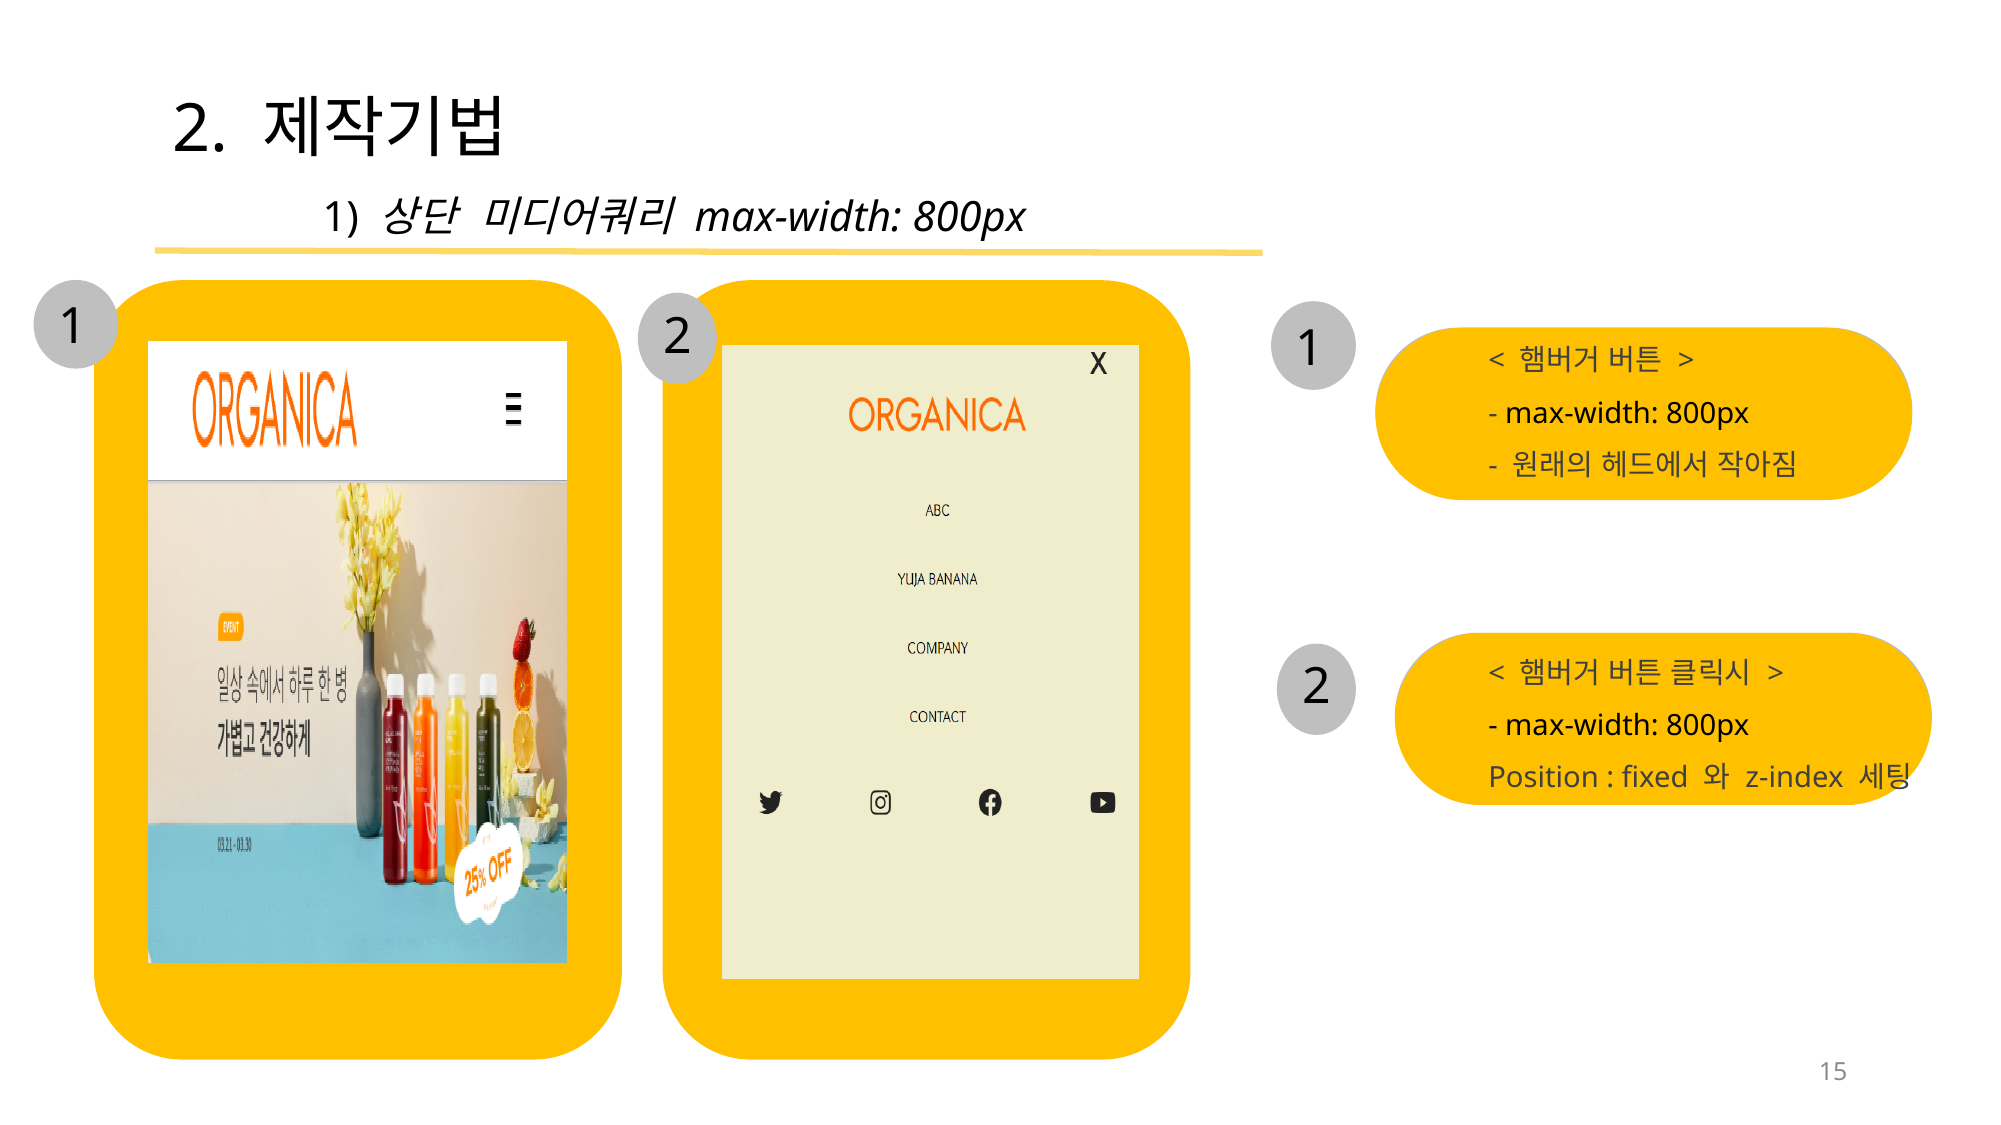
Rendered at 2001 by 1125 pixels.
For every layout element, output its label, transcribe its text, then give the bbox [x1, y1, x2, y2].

text_box [661, 279, 1192, 1061]
text_box < 햄버거 버튼 클릭시 > - max-width: 800px Position : fixed 와 z-index 세팅 [1473, 628, 1577, 802]
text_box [1557, 145, 1730, 683]
text_box [92, 279, 623, 1061]
picture [722, 345, 1139, 979]
text_box < 햄버거 버튼 > - max-width: 800px - 원래의 헤드에서 작아짐 [1473, 316, 1557, 489]
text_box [1276, 643, 1356, 735]
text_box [1271, 301, 1356, 390]
text_box < 햄버거 버튼 클릭시 > - max-width: 800px Position : fixed 와 z-index 세팅 [1750, 628, 1952, 802]
slide_number 15 [1412, 1042, 1863, 1103]
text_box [33, 279, 119, 369]
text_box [1577, 450, 1750, 988]
text_box 2. 제작기법 1) 상단 미디어쿼리 max-width: 800px [157, 77, 1410, 253]
text_box < 햄버거 버튼 > - max-width: 800px - 원래의 헤드에서 작아짐 [1730, 316, 1863, 489]
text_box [637, 292, 717, 385]
picture [148, 341, 567, 963]
